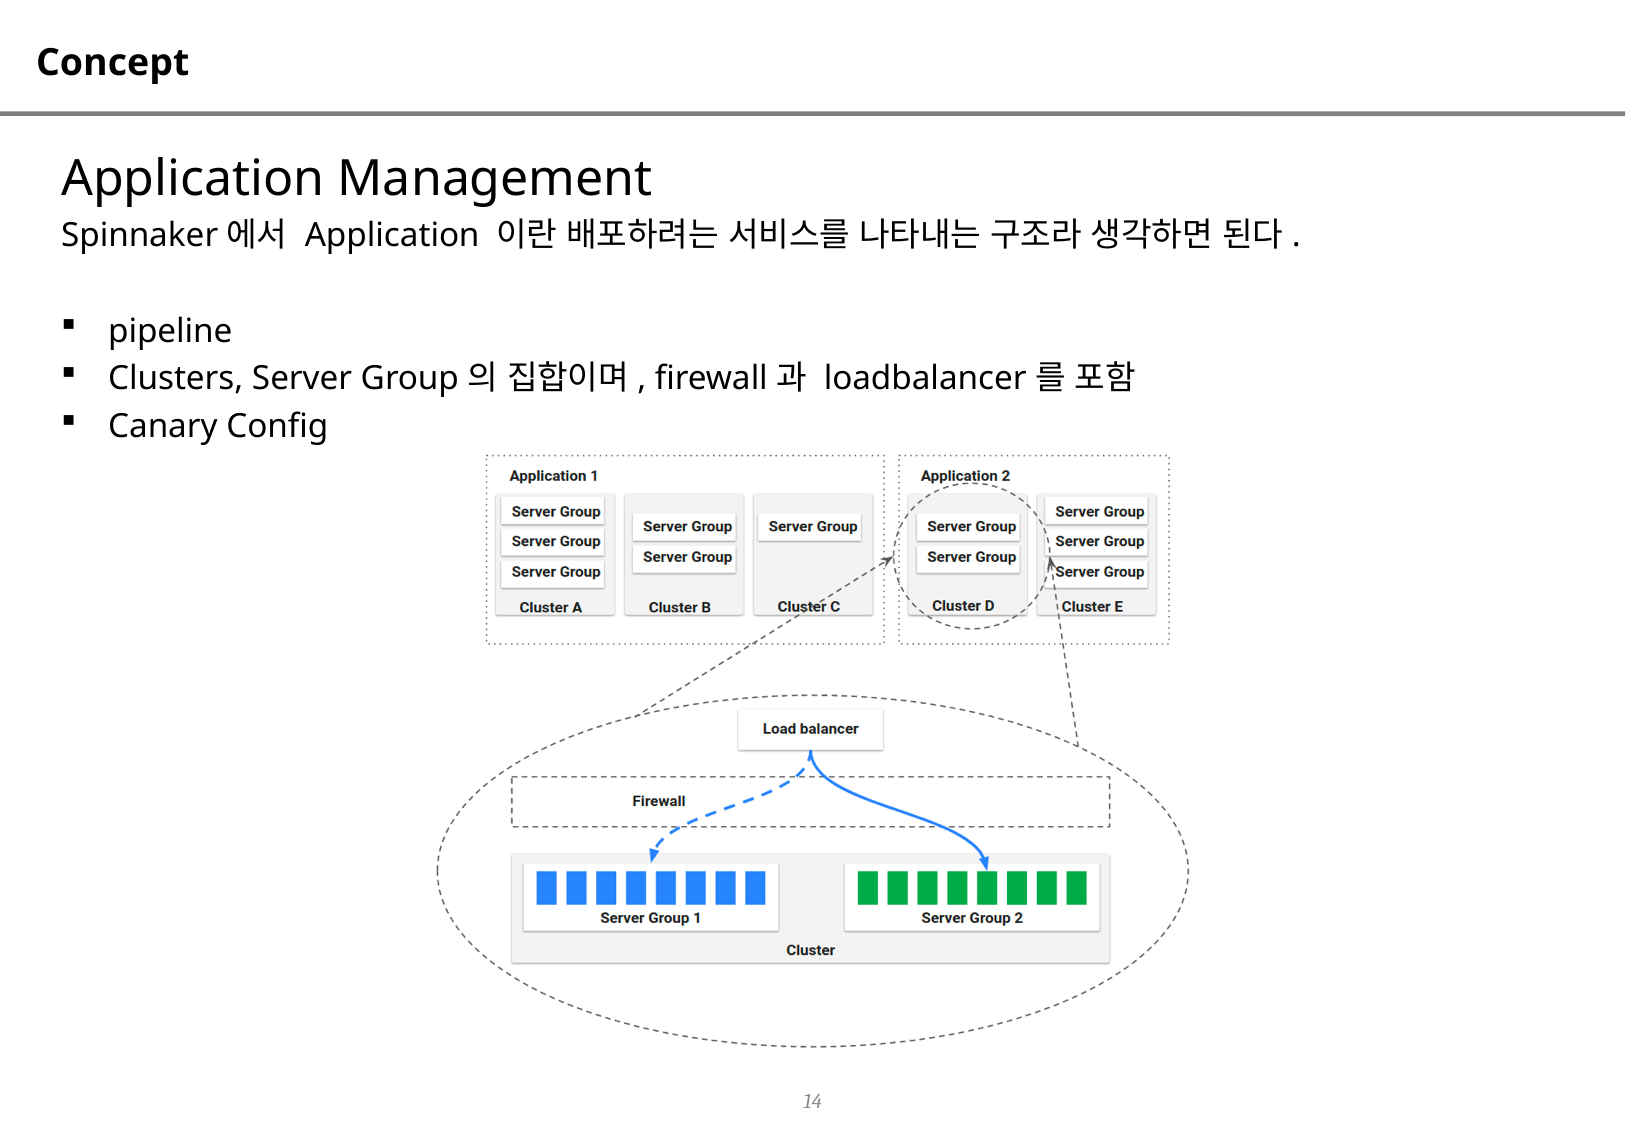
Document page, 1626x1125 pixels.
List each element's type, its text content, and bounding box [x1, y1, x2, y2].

title Concept [21, 30, 1604, 90]
list Application Management Spinnaker에서 Application 이란 배포하려는 서비스를 나타내는 구조라 생각하면 된다. pipeline Clusters, Server Group의 집합이며, firewall과 loadbalancer를 포함 Canary Config [46, 125, 1582, 1059]
picture [434, 445, 1191, 1059]
